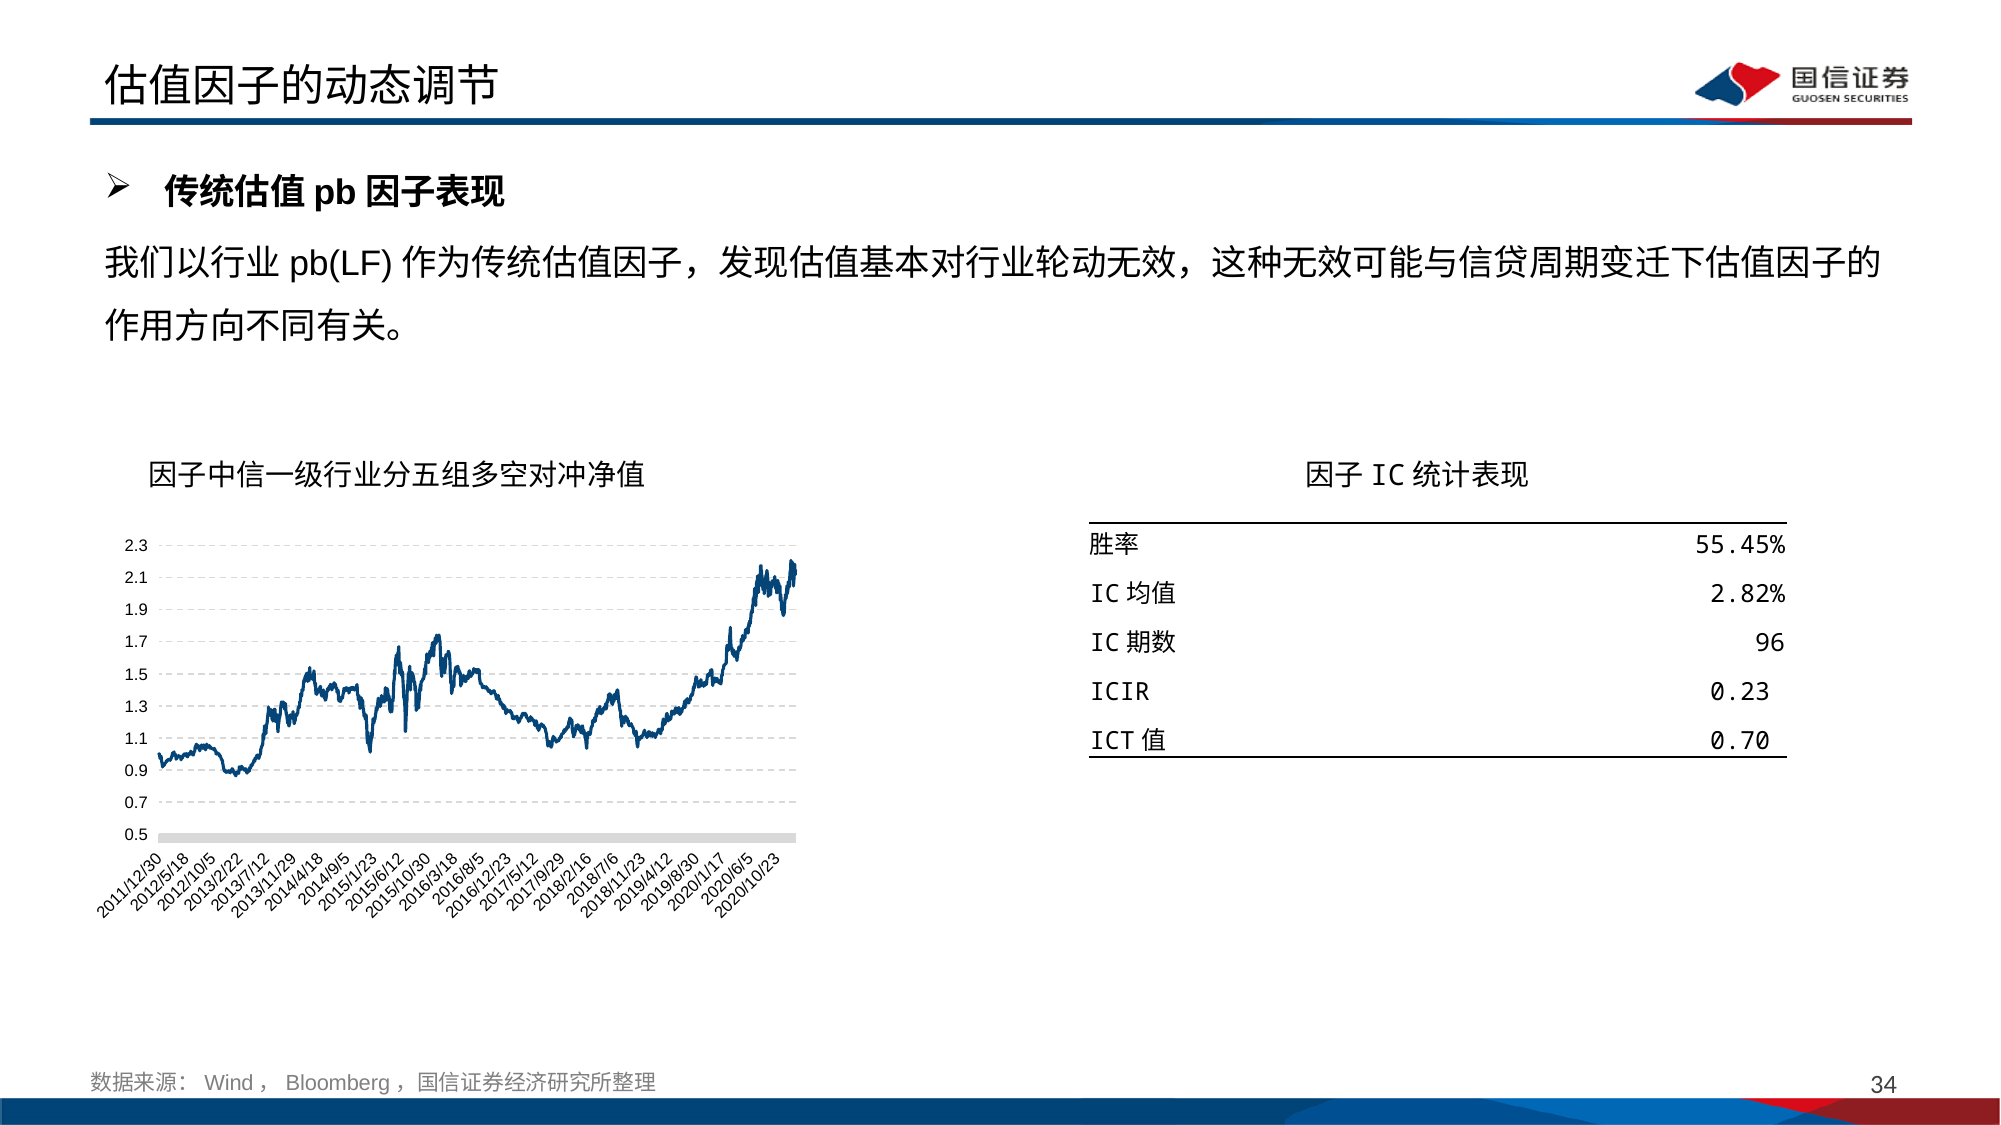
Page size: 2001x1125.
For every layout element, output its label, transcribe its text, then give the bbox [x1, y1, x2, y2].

picture [1705, 56, 1913, 112]
table_cell 0.70 [1438, 708, 1787, 756]
table_header 55.45% [1438, 524, 1787, 561]
picture [89, 118, 1913, 125]
text_box 数据来源：Wind，Bloomberg，国信证券经济研究所整理 [75, 1061, 672, 1103]
table_cell IC期数 [1089, 610, 1438, 659]
table_cell 96 [1438, 610, 1787, 659]
list 传统估值pb因子表现 我们以行业pb(LF)作为传统估值因子，发现估值基本对行业轮动无效，这种无效可能与信贷周期变迁下估值因子的作用方向不同有关。 [89, 140, 1913, 1038]
picture [0, 1096, 2000, 1125]
table_cell 2.82% [1438, 561, 1787, 610]
title 估值因子的动态调节 [89, 49, 1705, 117]
table_cell 0.23 [1438, 659, 1787, 708]
chart [89, 522, 840, 973]
table_cell ICT值 [1089, 708, 1438, 756]
slide_number 34 [1808, 1052, 1913, 1113]
table_cell IC均值 [1089, 561, 1438, 610]
table_cell ICIR [1089, 659, 1438, 708]
table_header 胜率 [1089, 524, 1438, 561]
